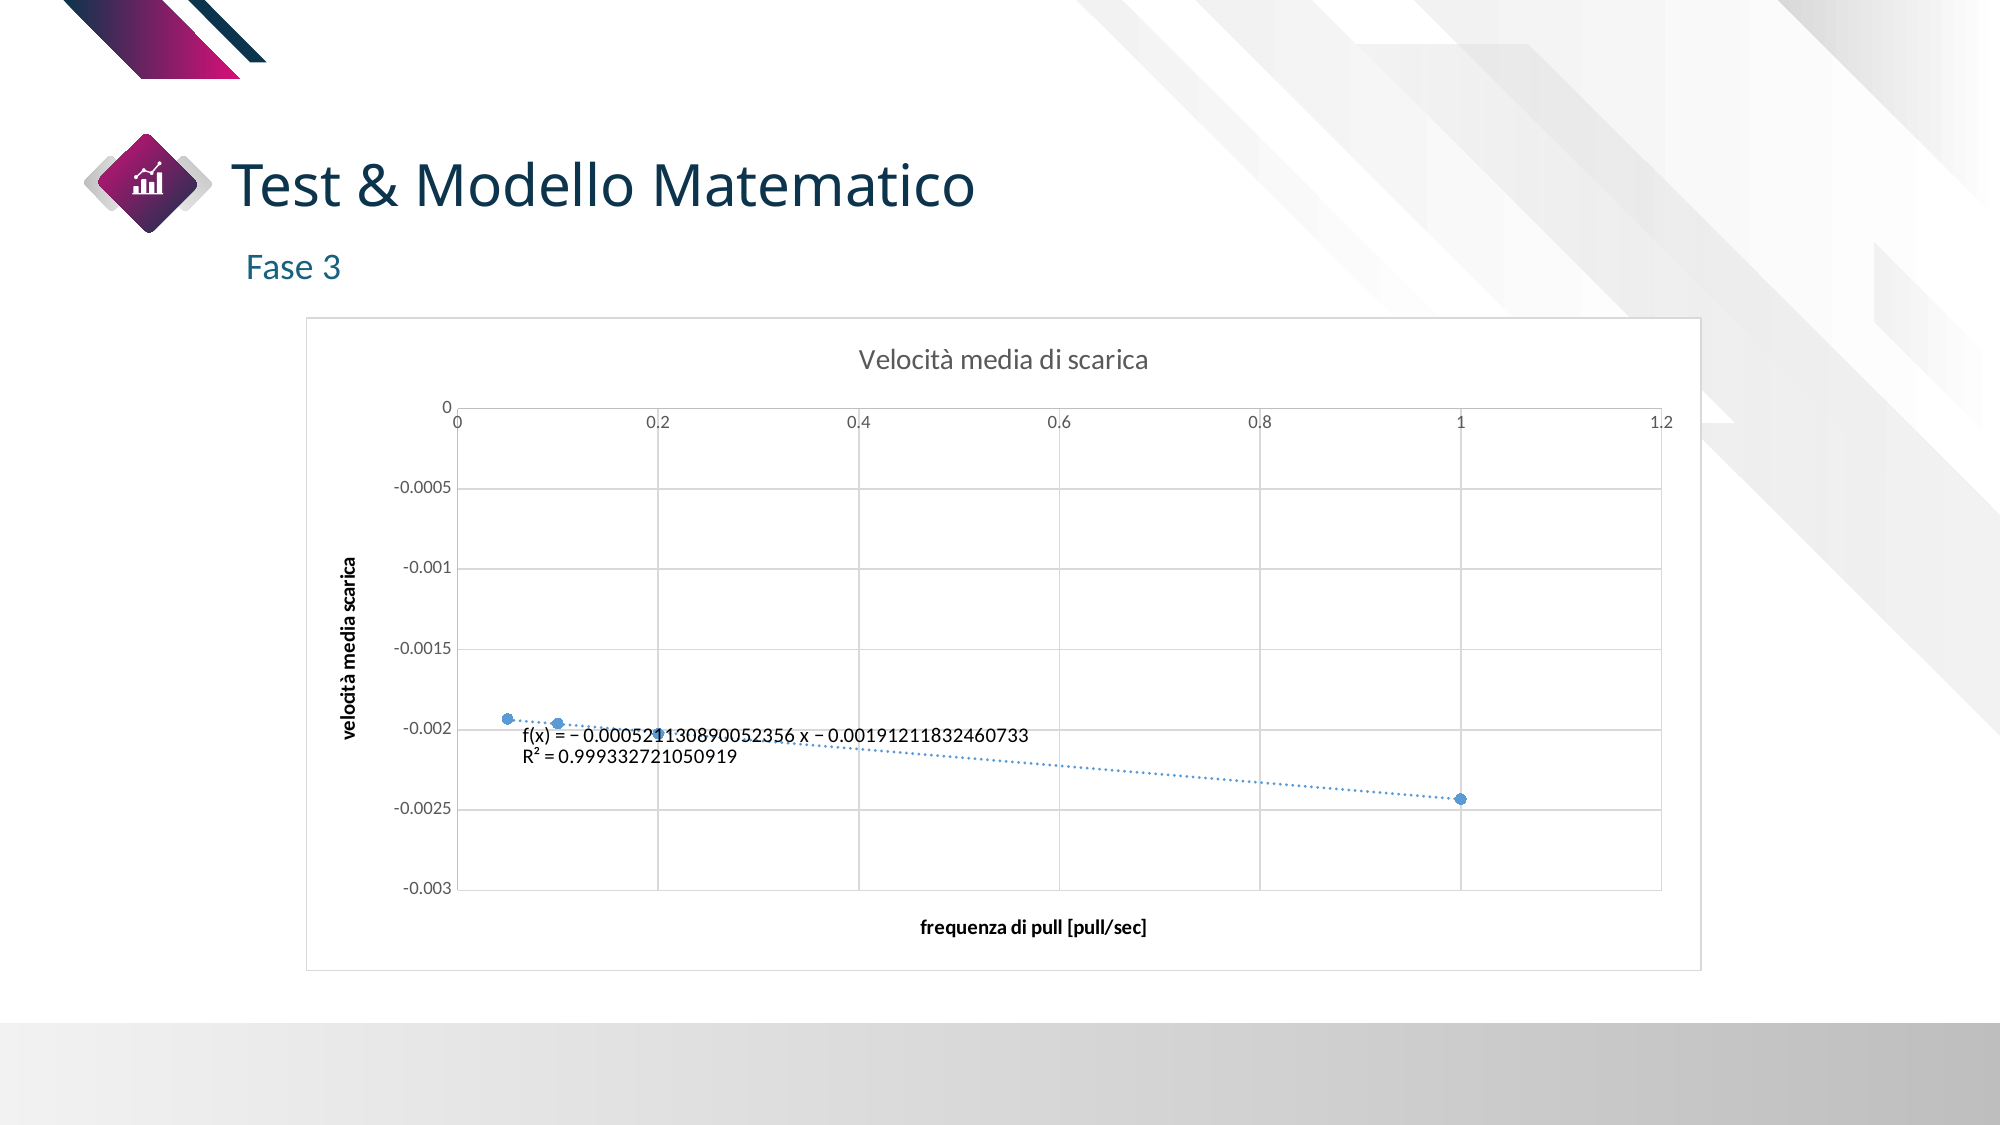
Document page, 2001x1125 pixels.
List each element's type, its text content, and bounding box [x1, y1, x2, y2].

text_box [91, 145, 205, 221]
text_box Test & Modello Matematico [231, 148, 1163, 219]
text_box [63, 0, 267, 80]
chart [305, 317, 1702, 972]
text_box Fase 3 [231, 234, 749, 295]
text_box Left Image Slide [137, 113, 1069, 184]
